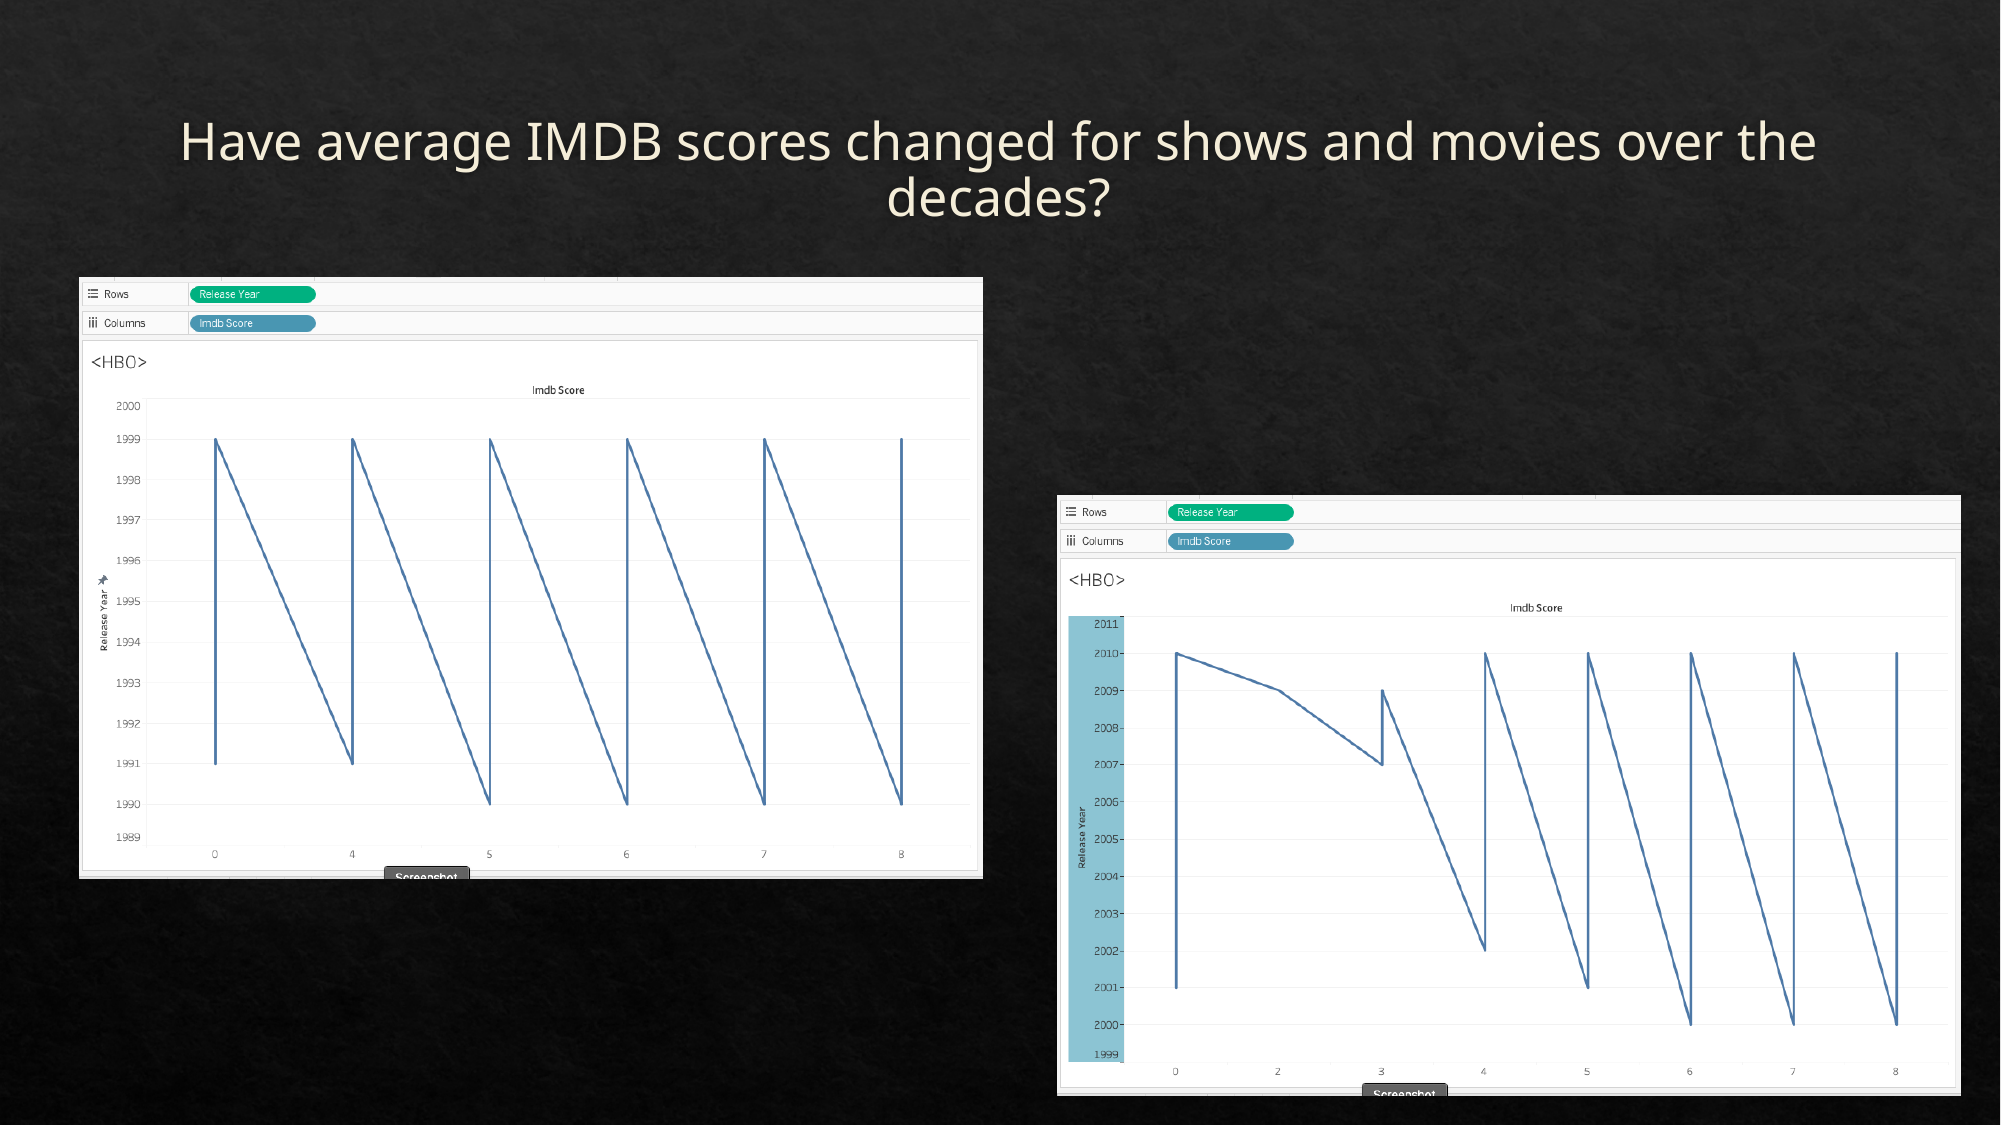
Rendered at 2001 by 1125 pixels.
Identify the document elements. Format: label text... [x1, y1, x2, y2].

picture [79, 277, 983, 879]
title Have average IMDB scores changed for shows and movies over the decades? [149, 99, 1849, 307]
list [1057, 495, 1961, 1096]
text_box [0, 0, 2000, 1125]
